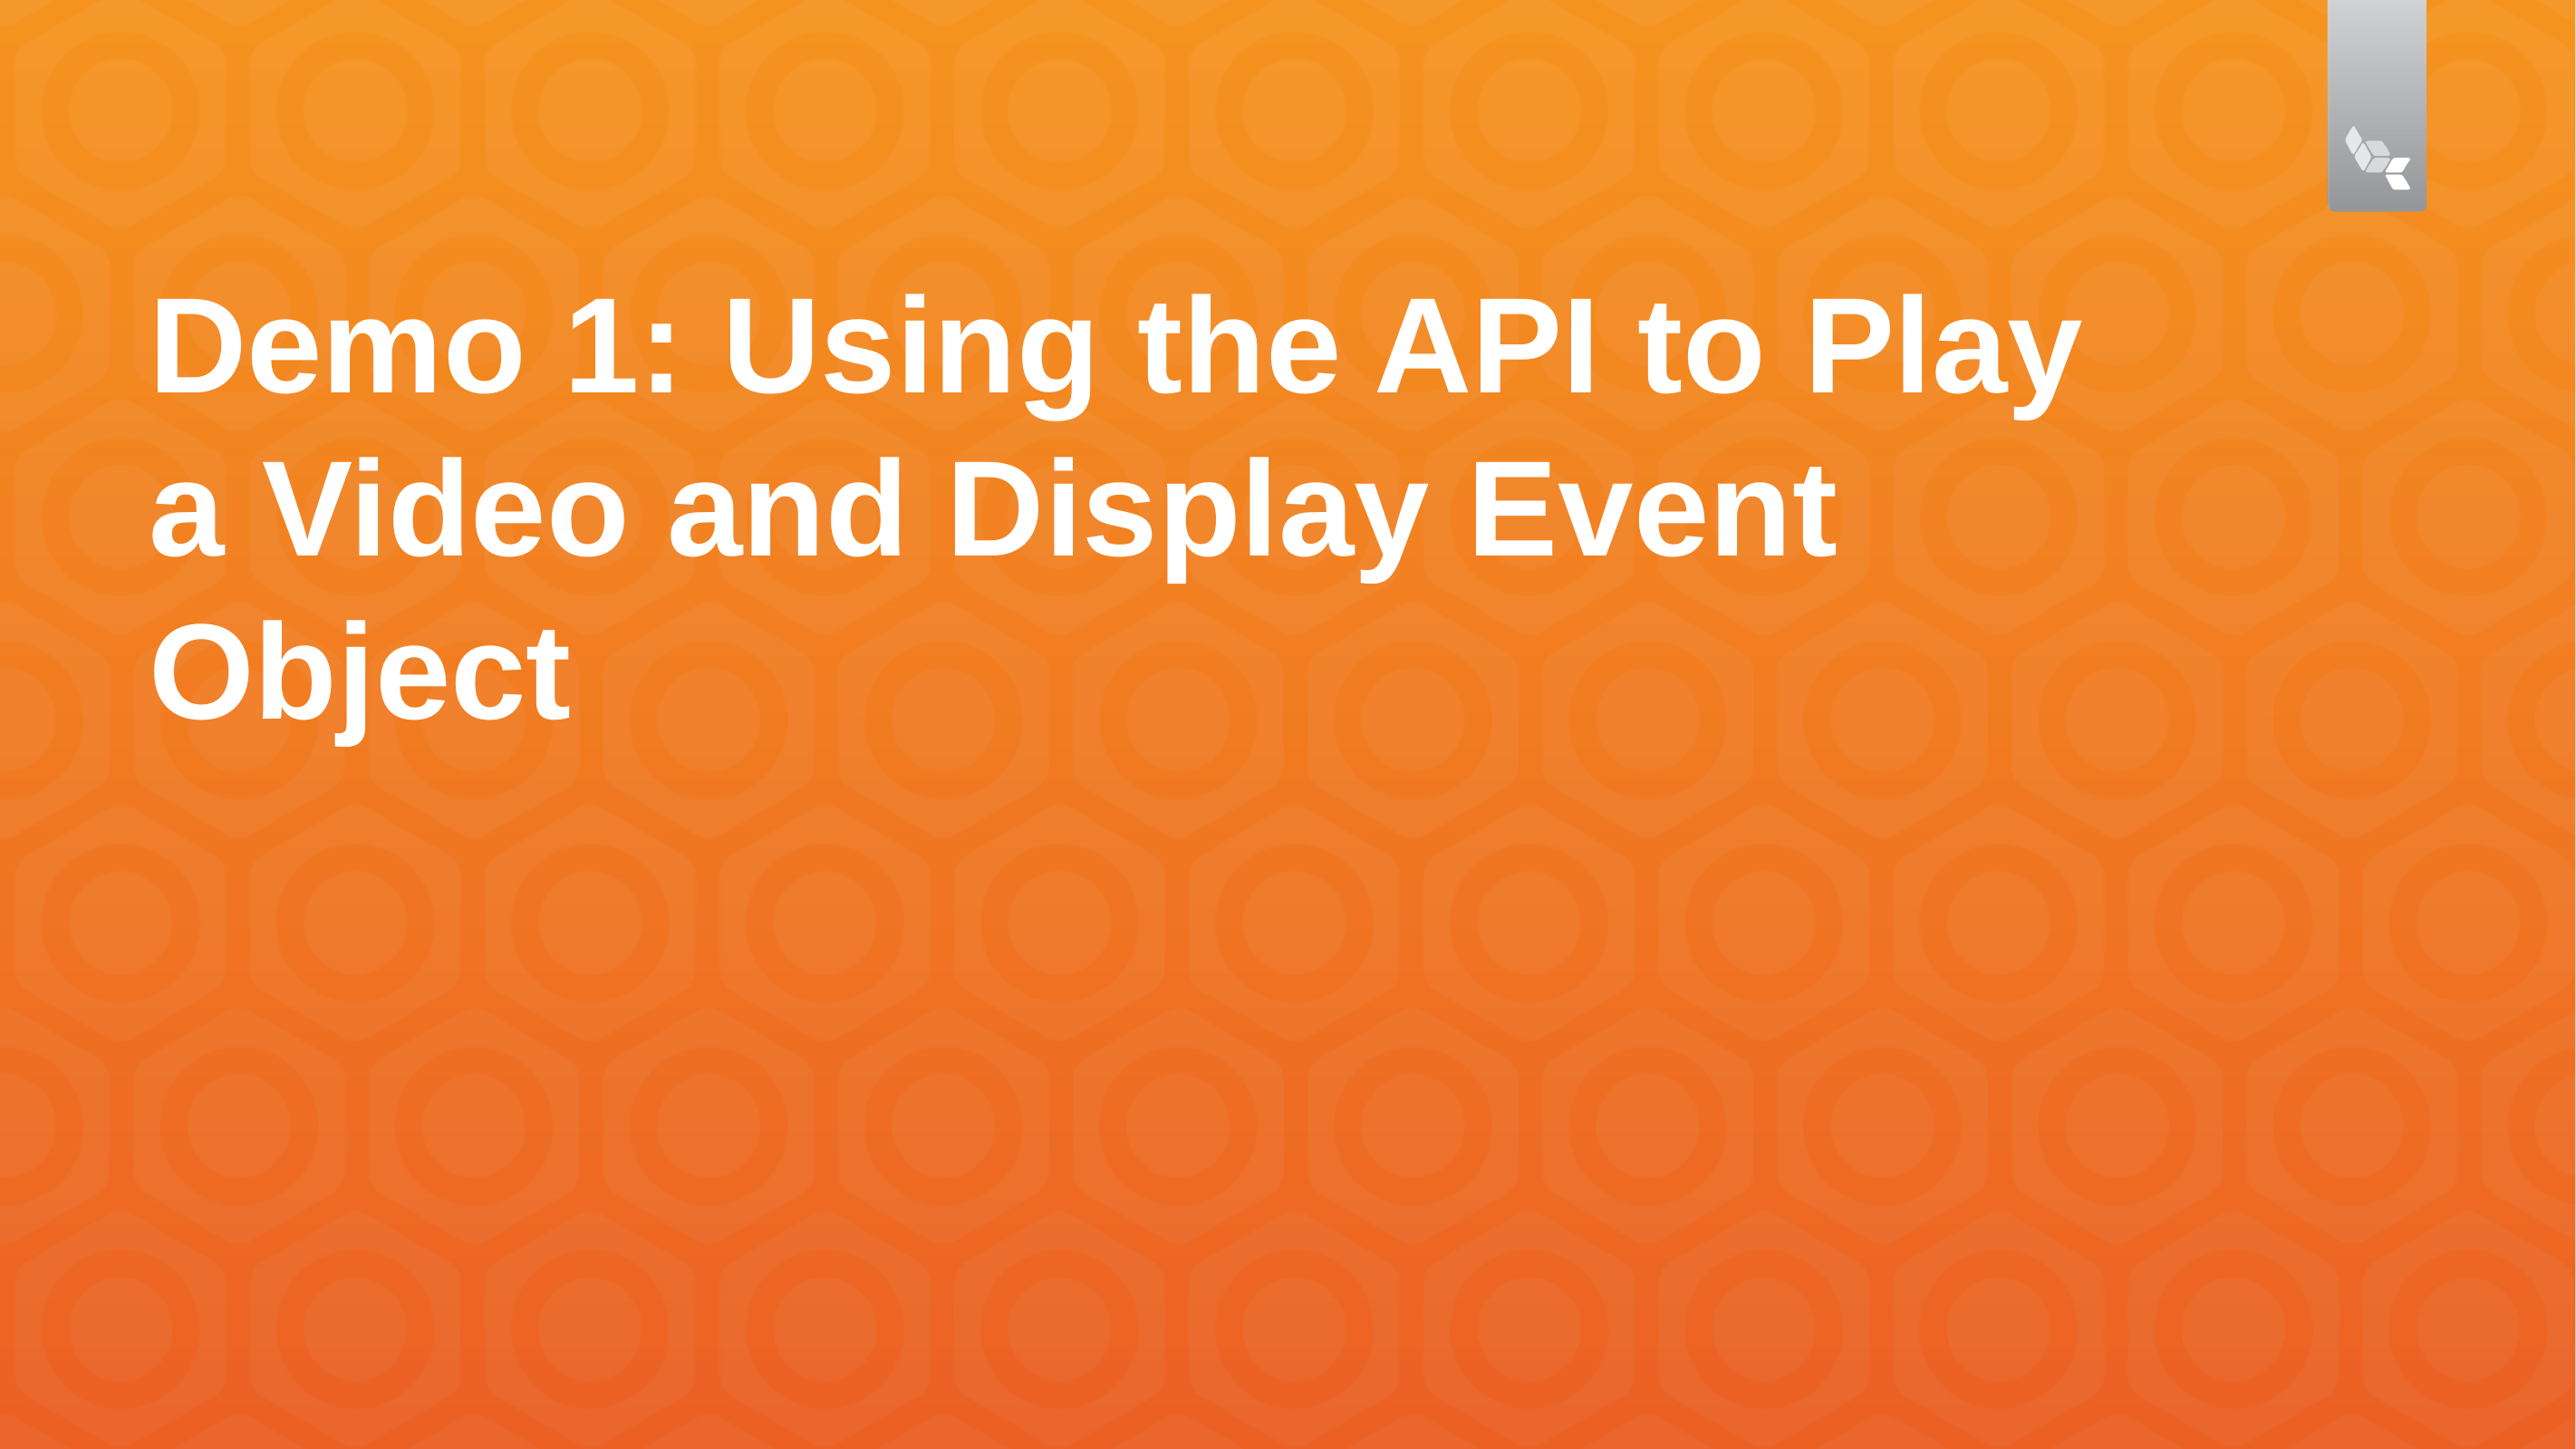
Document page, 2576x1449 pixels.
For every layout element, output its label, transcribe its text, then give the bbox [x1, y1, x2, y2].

title Demo 1: Using the API to Play a Video and Display Event Object [125, 223, 2181, 781]
picture [0, 0, 2576, 1449]
